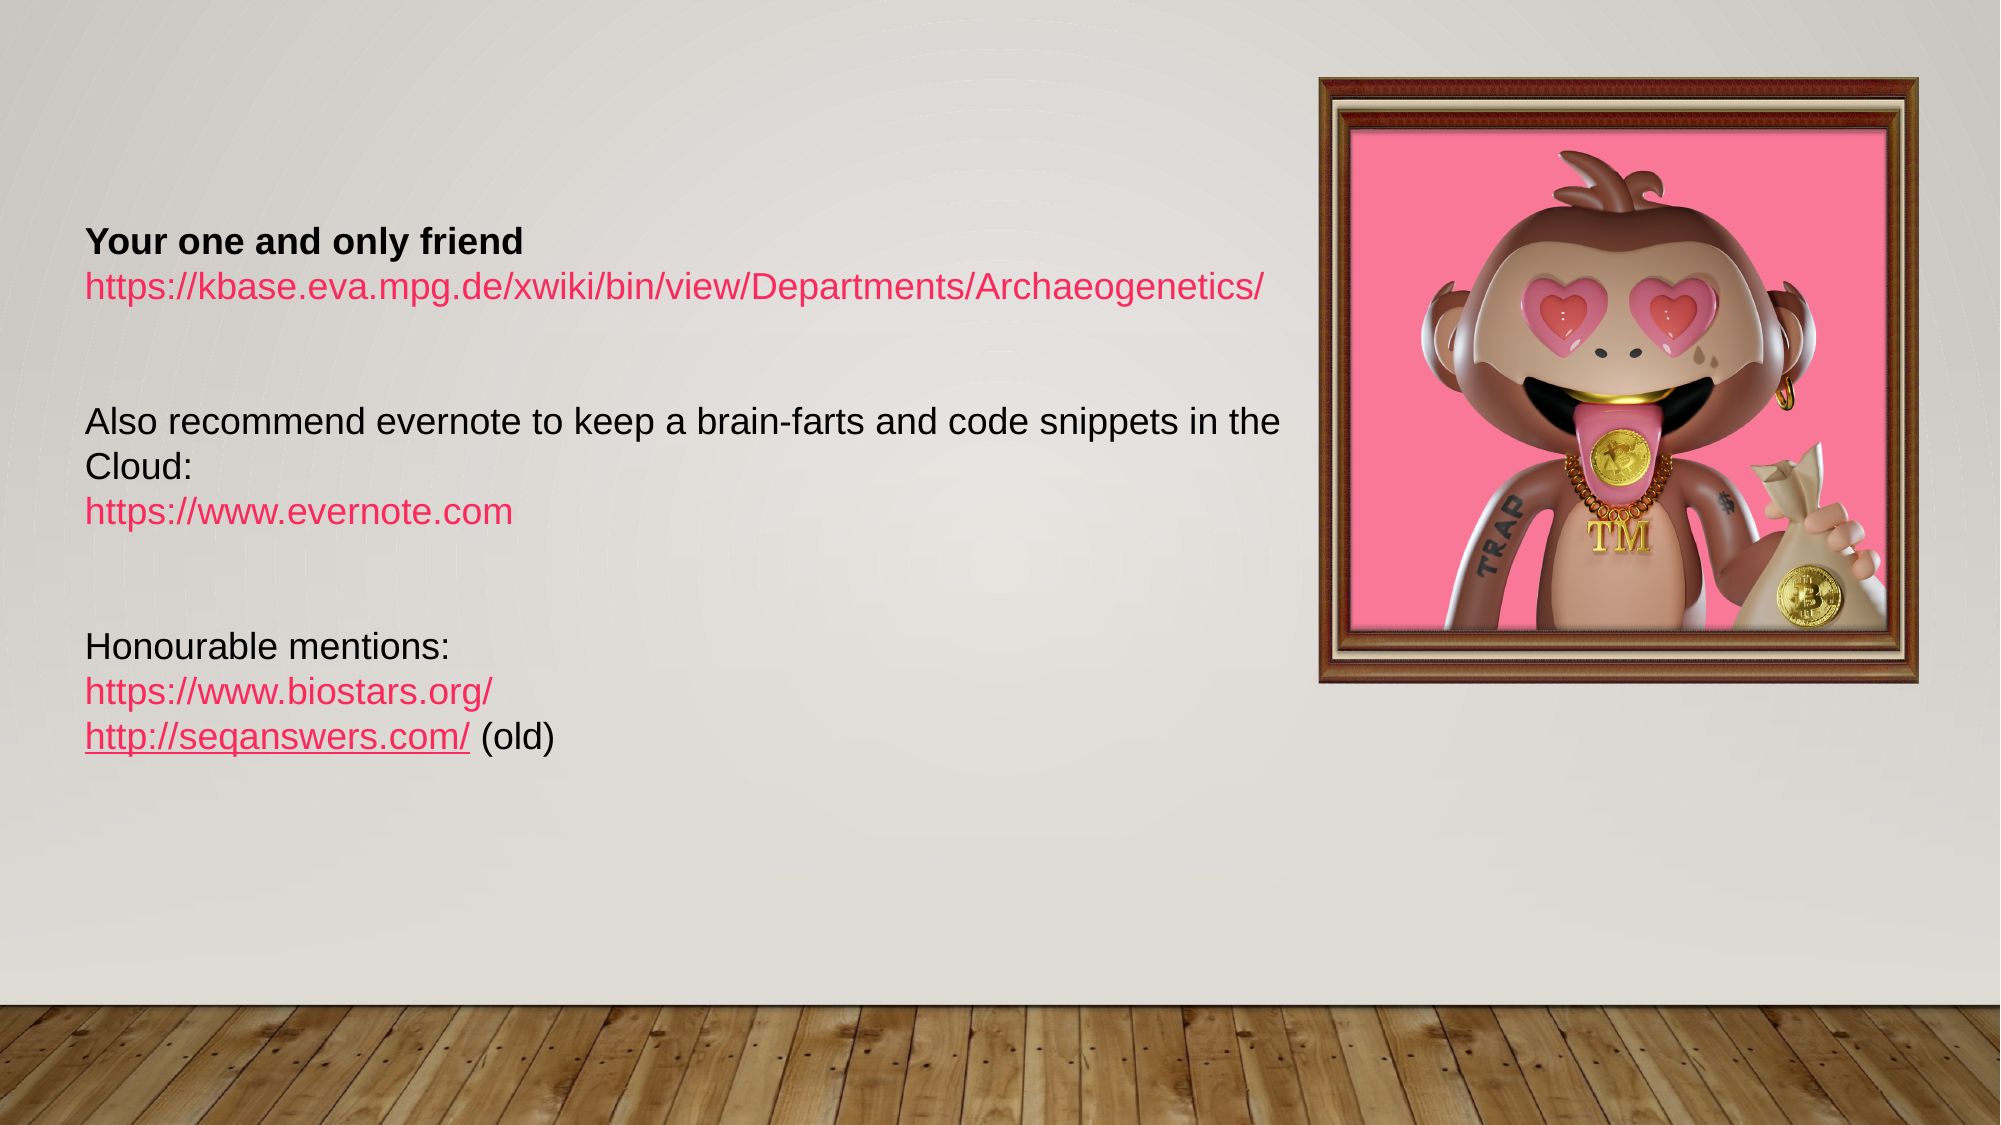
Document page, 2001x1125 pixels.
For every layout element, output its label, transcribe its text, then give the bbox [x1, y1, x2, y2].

picture [0, 1005, 2000, 1125]
text_box Your one and only friend https://kbase.eva.mpg.de/xwiki/bin/view/Departments/Archaeogenetics/ Also recommend evernote to keep a brain-farts and code snippets in the Cloud: https://www.evernote.com Honourable mentions: https://www.biostars.org/ http://seqanswers.com/ (old) [69, 209, 1307, 765]
picture [1318, 77, 1919, 685]
